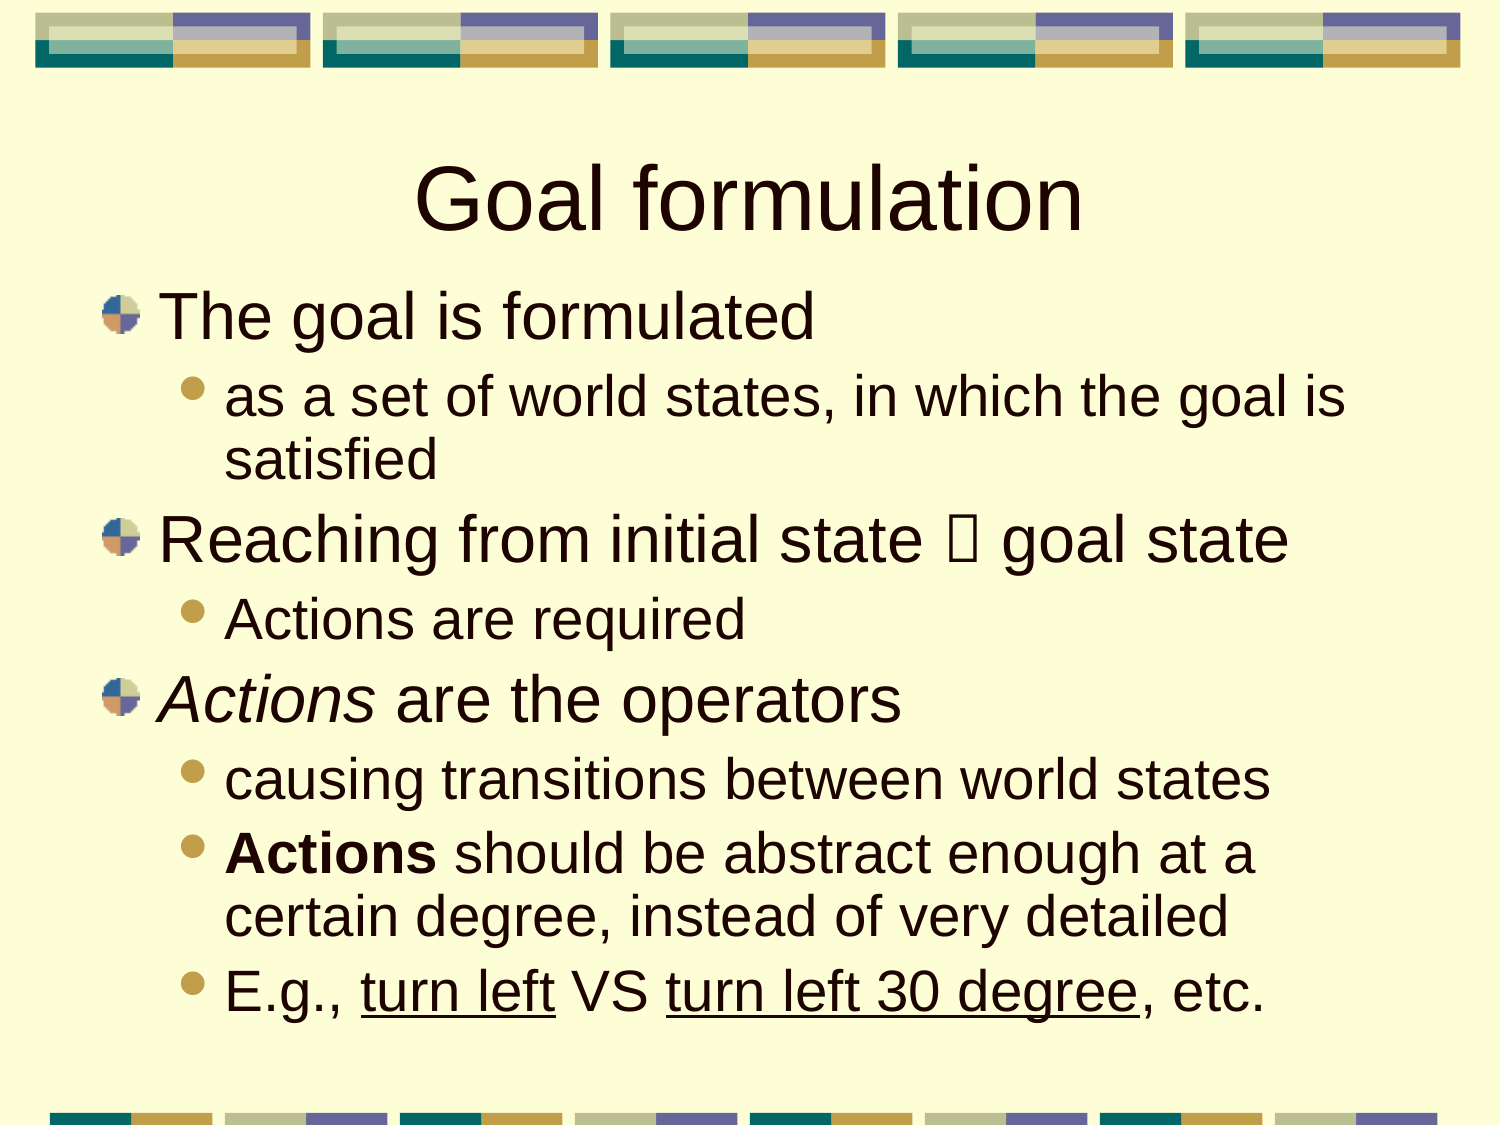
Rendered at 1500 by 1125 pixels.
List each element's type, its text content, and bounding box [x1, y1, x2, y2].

list The goal is formulated as a set of world states, in which the goal is satisfied Reaching from initial state  goal state Actions are required Actions are the operators causing transitions between world states Actions should be abstract enough at a certain degree, instead of very detailed E.g., turn left VS turn left 30 degree, etc. [87, 274, 1438, 1076]
title Goal formulation [112, 99, 1388, 274]
picture [102, 518, 140, 556]
picture [102, 678, 140, 716]
picture [102, 295, 140, 334]
